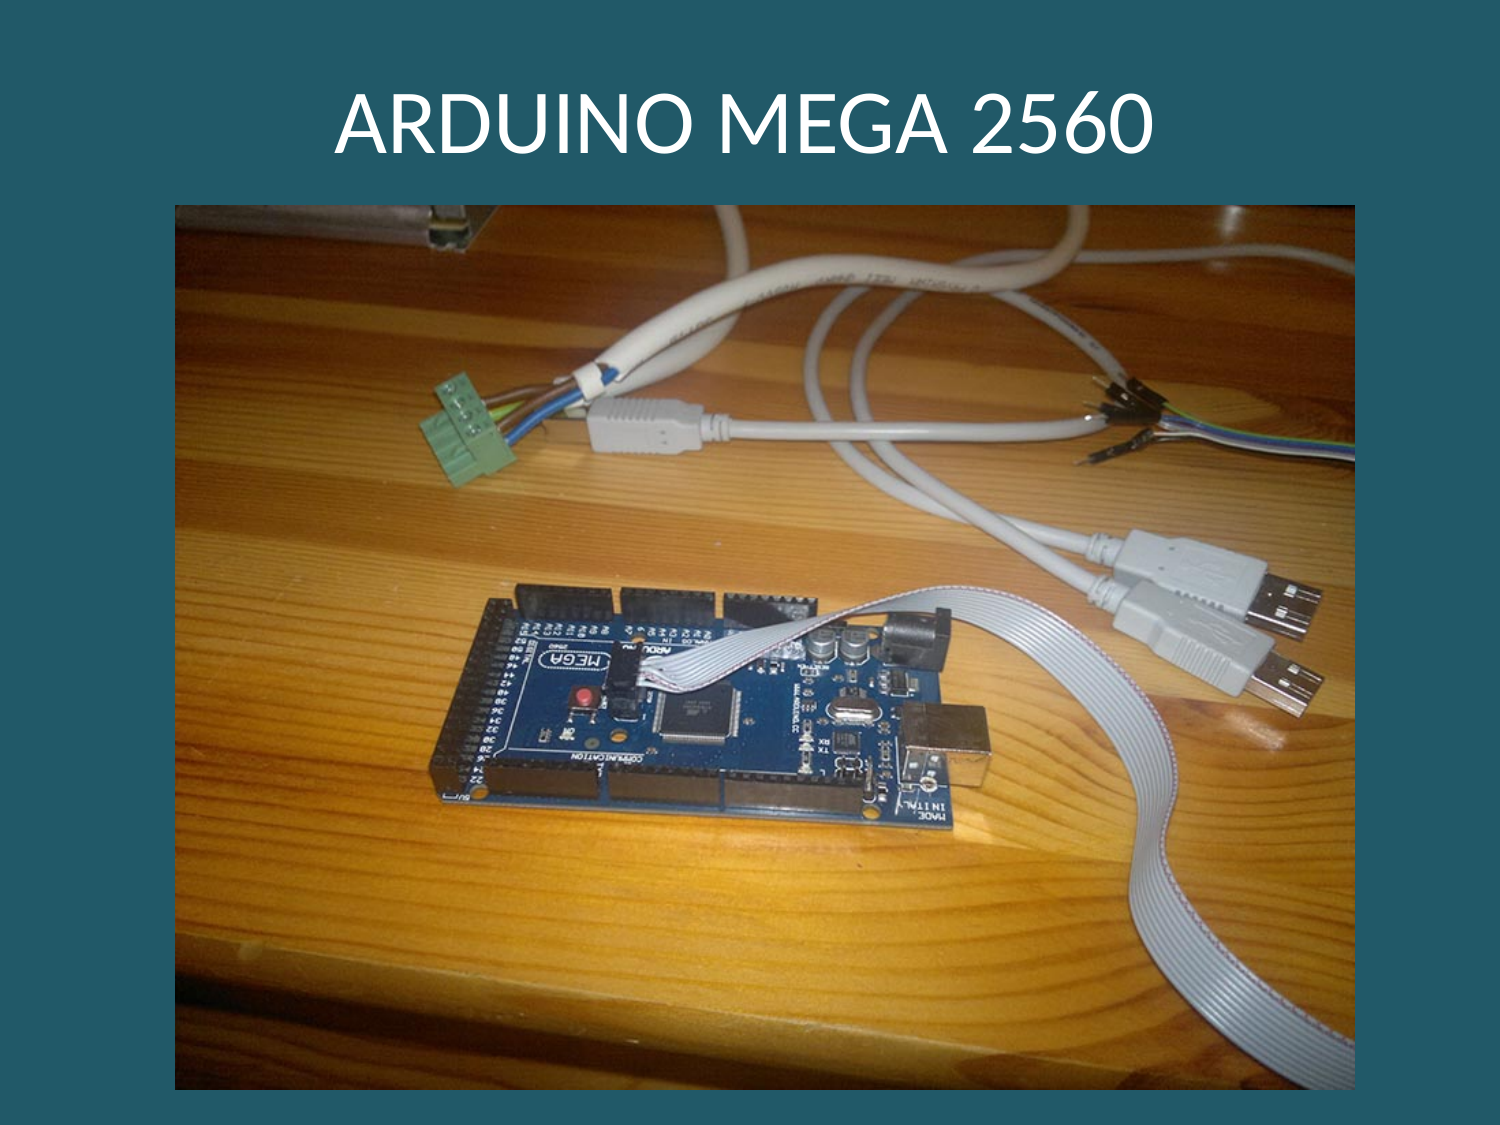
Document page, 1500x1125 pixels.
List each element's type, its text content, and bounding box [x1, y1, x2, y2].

title ARDUINO MEGA 2560 [70, 23, 1421, 211]
picture [175, 205, 1355, 1091]
